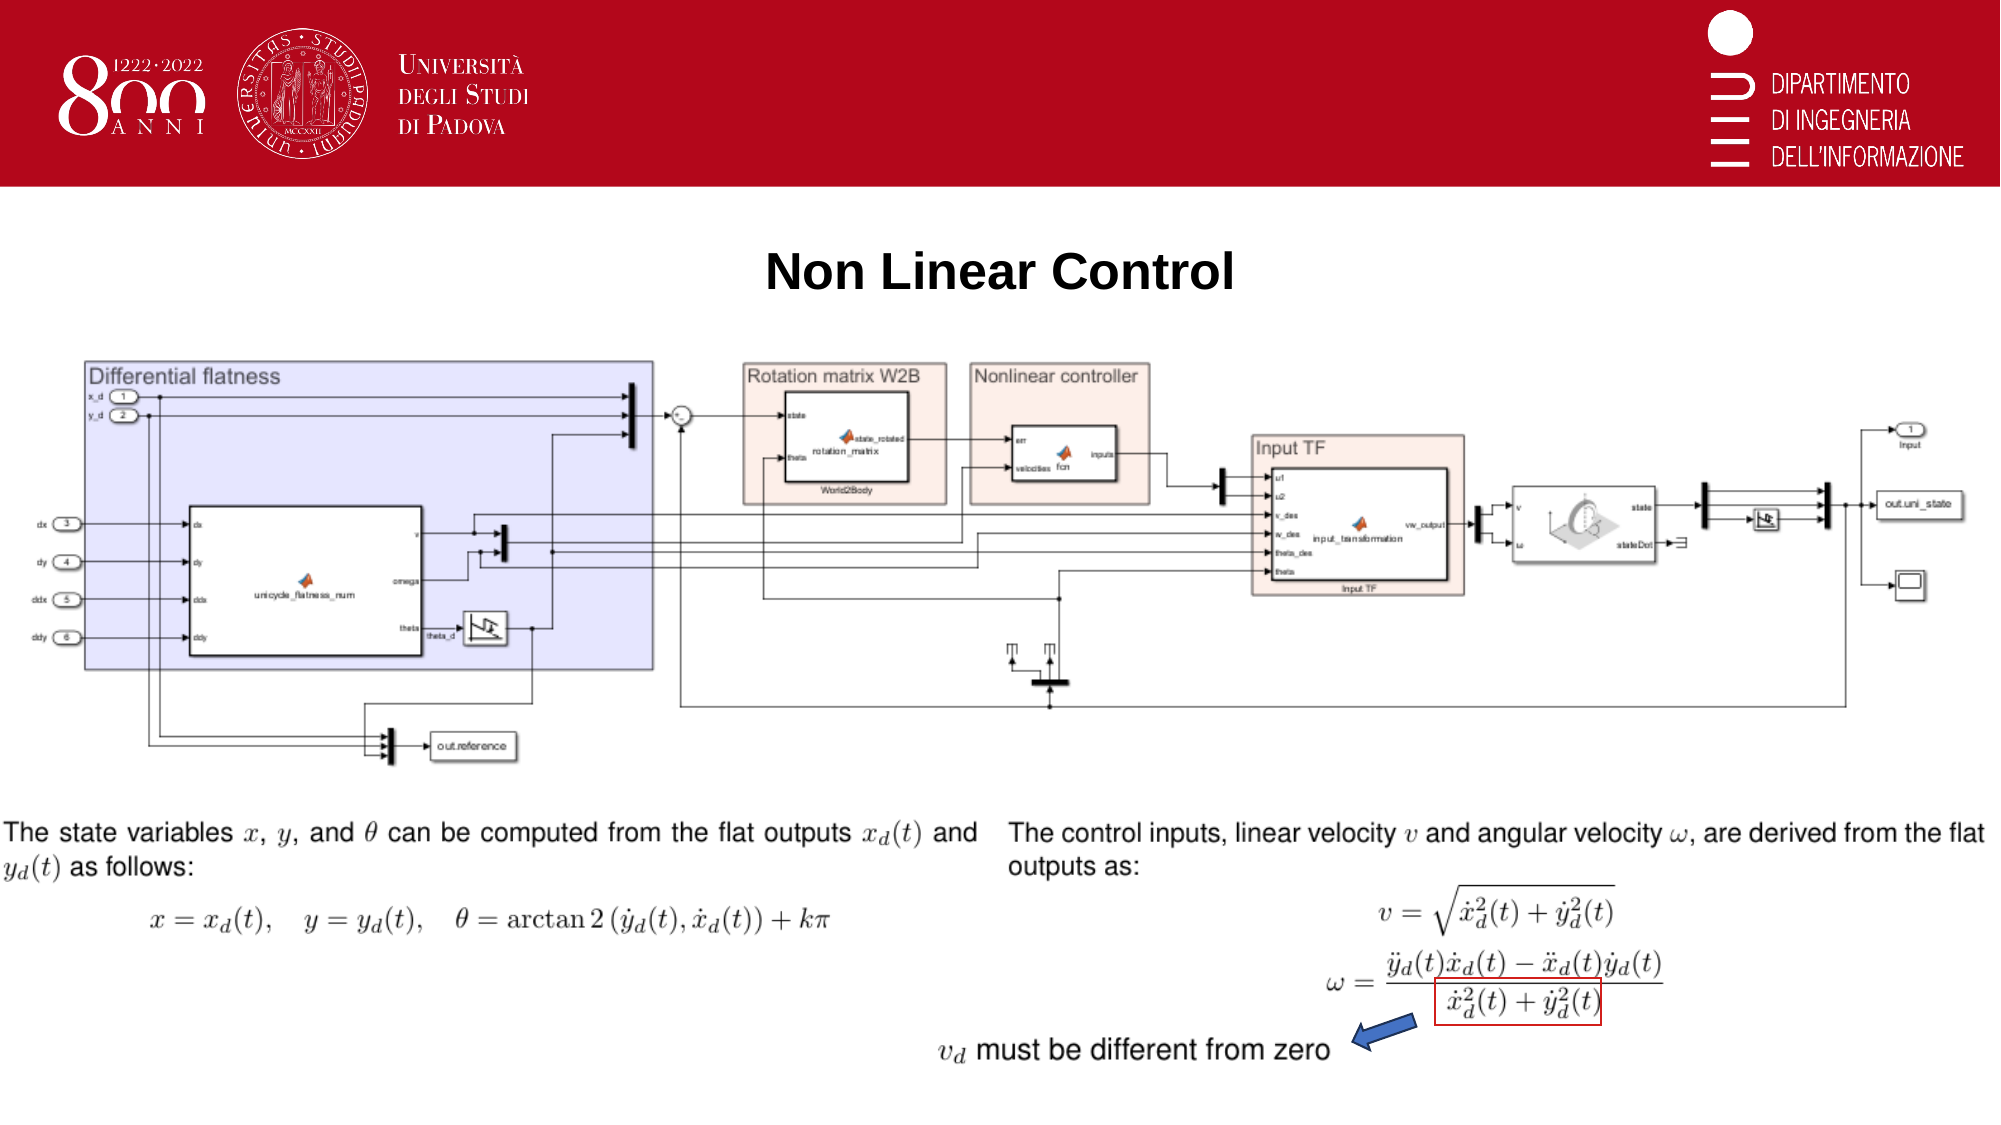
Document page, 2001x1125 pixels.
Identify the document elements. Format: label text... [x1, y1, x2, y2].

picture [1663, 0, 2000, 221]
picture [25, 342, 1975, 783]
picture [928, 814, 1999, 1070]
picture [0, 816, 998, 948]
title Non Linear Control [1, 198, 2000, 347]
text_box [1356, 1045, 1372, 1053]
